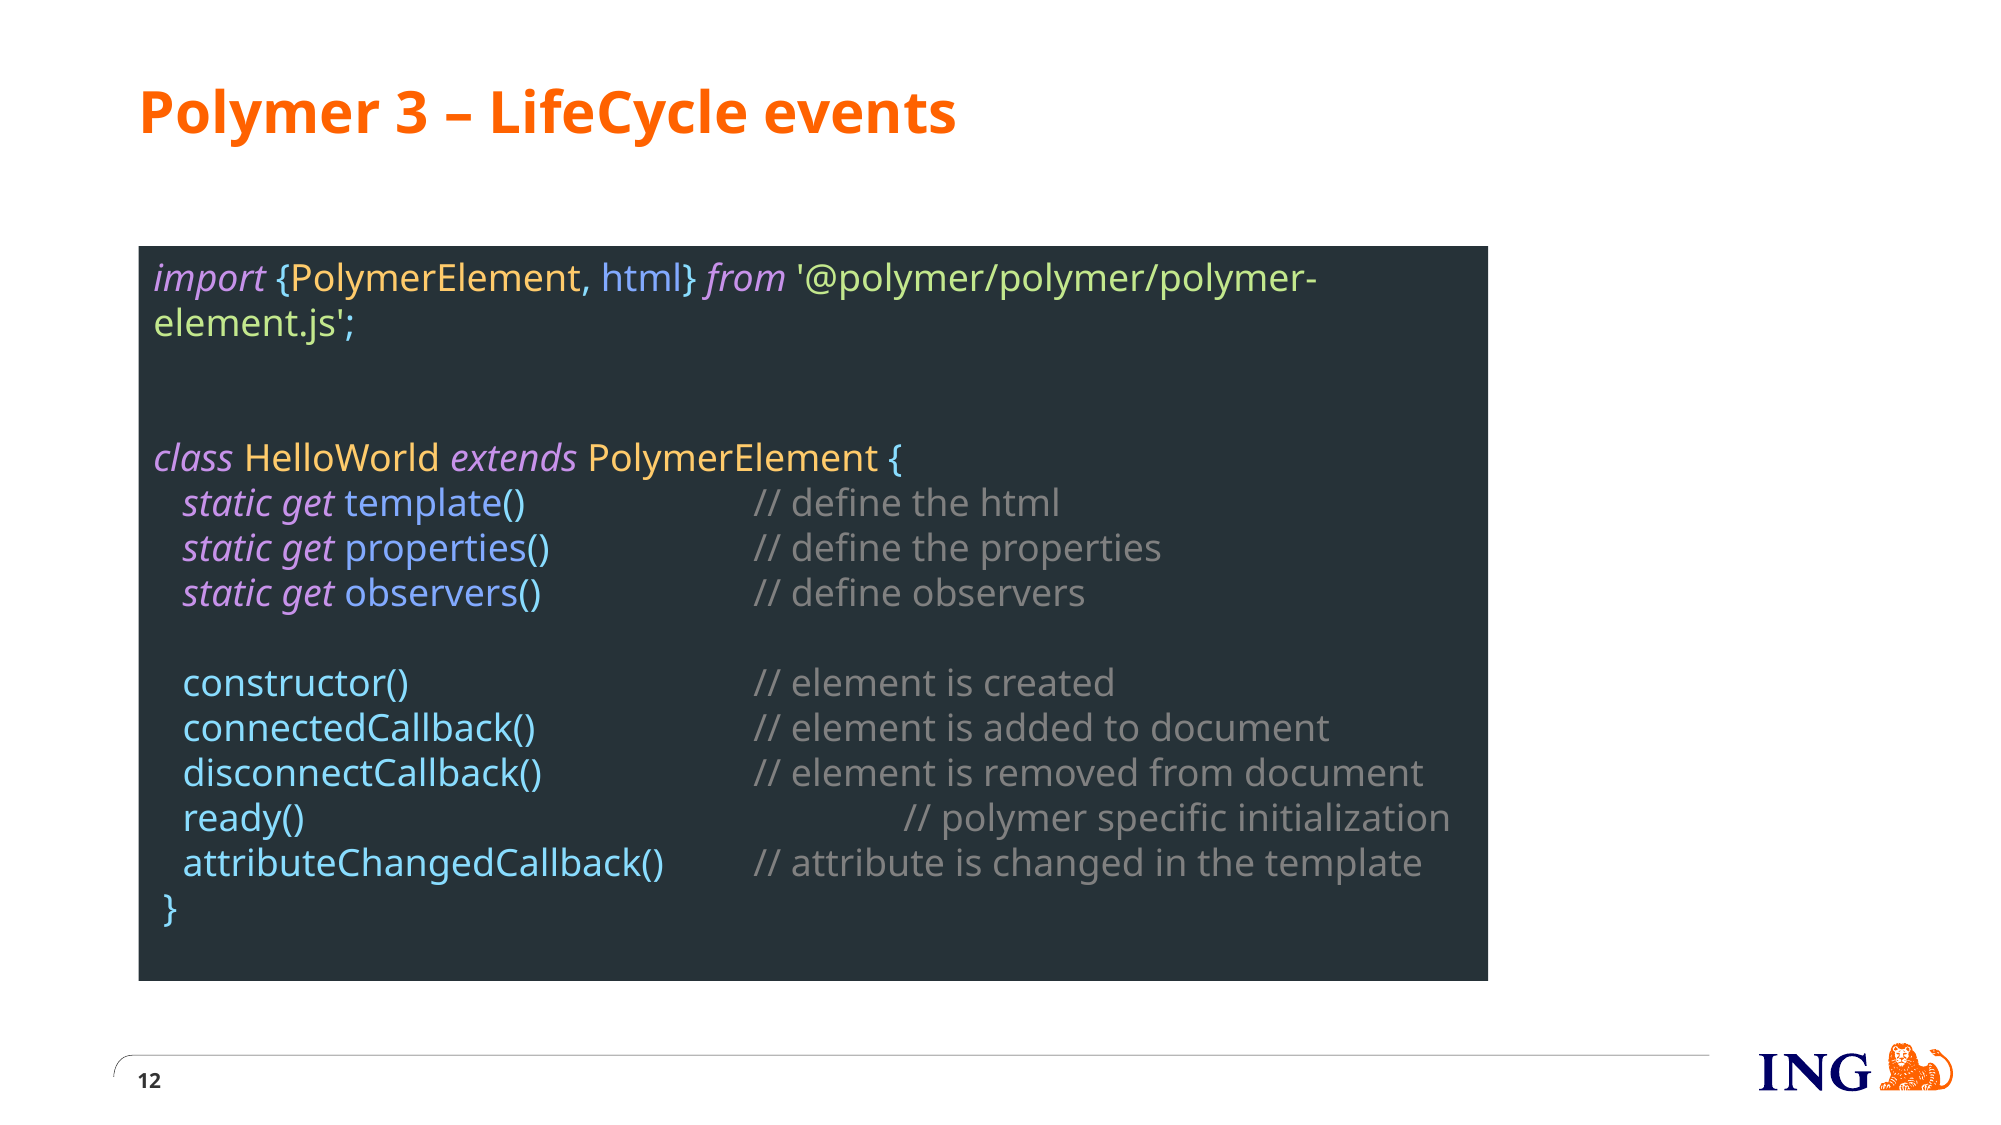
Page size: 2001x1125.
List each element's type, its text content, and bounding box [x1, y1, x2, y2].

title Polymer 3 – LifeCycle events [138, 46, 1858, 187]
slide_number 12 [137, 1065, 219, 1097]
text_box import {PolymerElement, html} from '@polymer/polymer/polymer-element.js'; class HelloWorld extends PolymerElement { static get template() // define the html static get properties() // define the properties static get observers() // define observers constructor() // element is created connectedCallback() // element is added to document disconnectCallback() // element is removed from document ready() // polymer specific initialization attributeChangedCallback() // attribute is changed in the template } [138, 246, 1489, 981]
